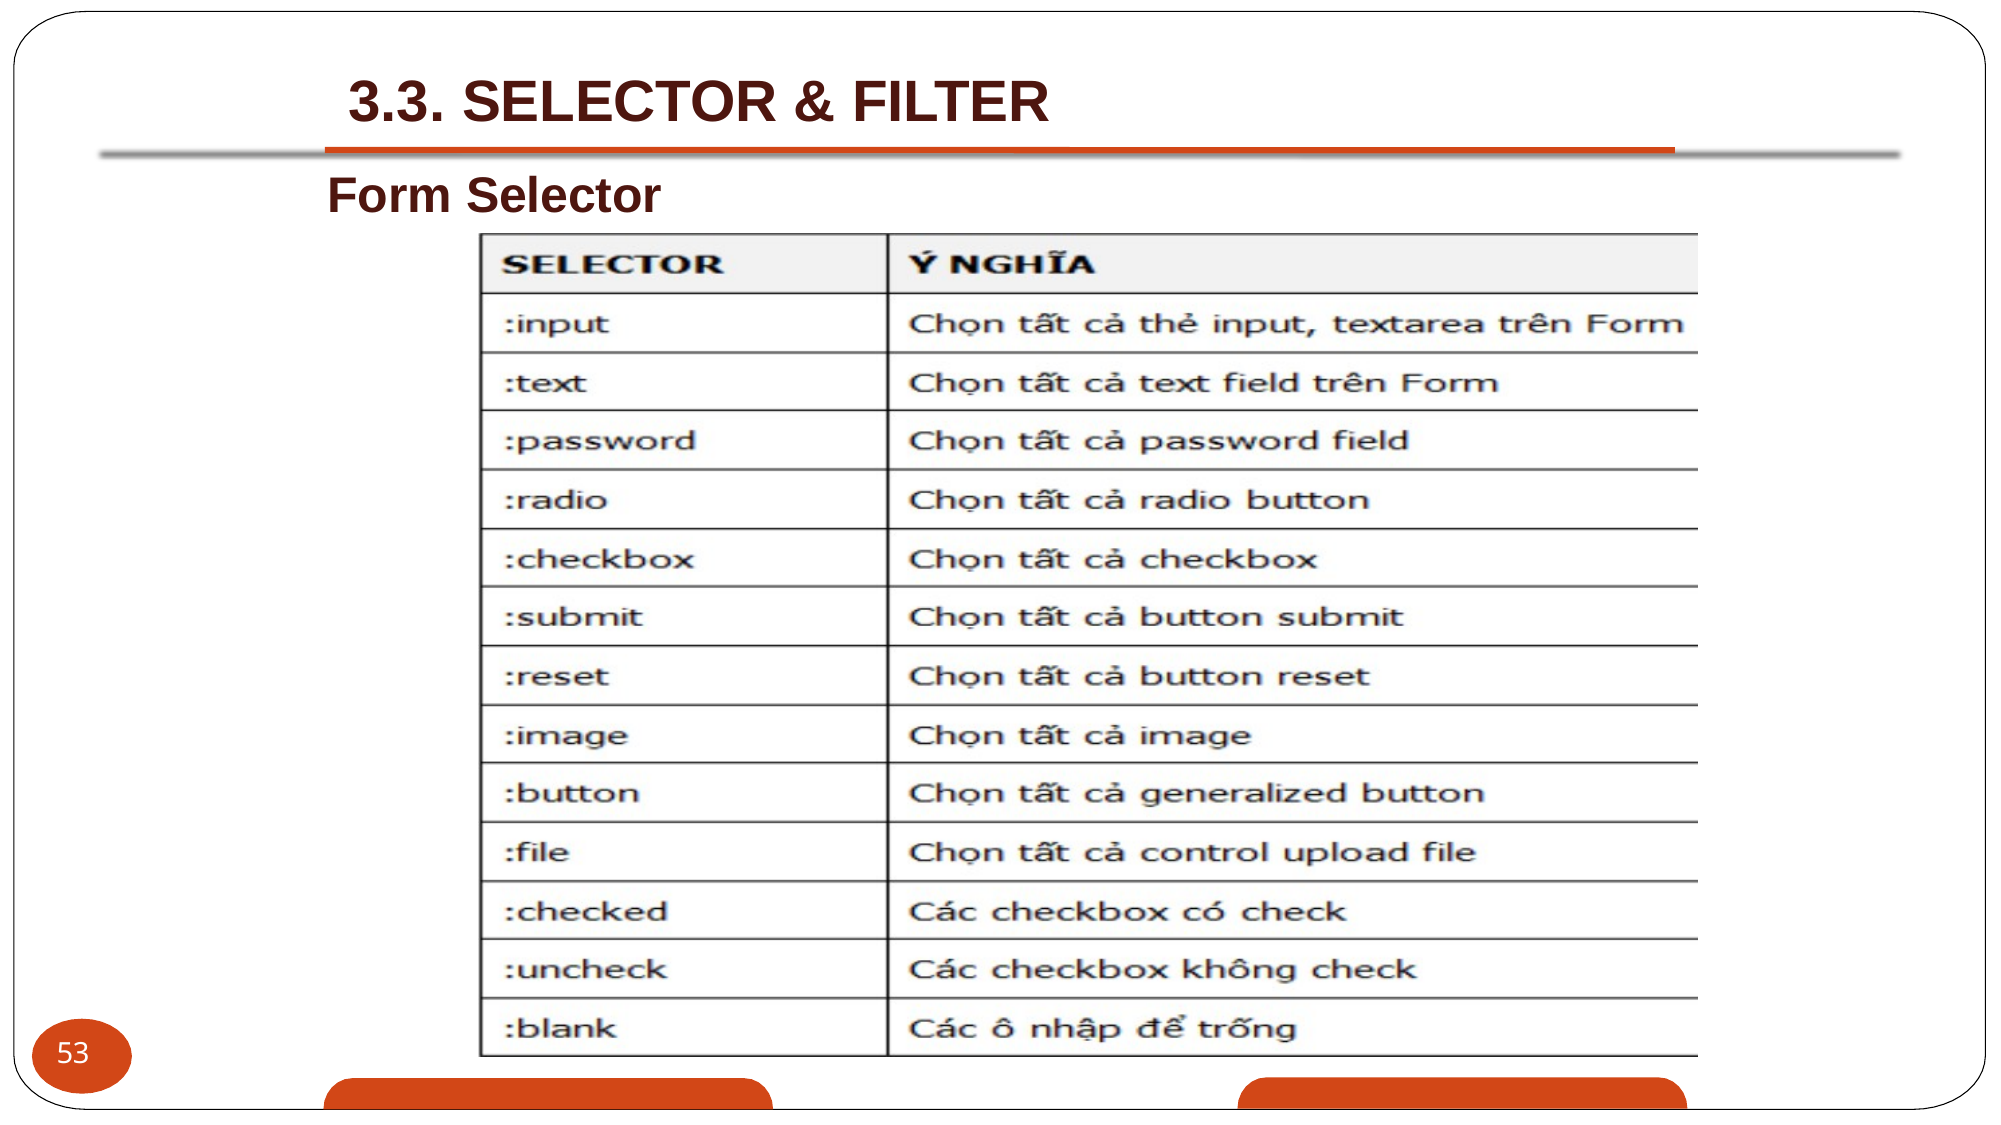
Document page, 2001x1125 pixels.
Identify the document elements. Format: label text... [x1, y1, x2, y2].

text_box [259, 10, 1740, 1111]
slide_number 53 [50, 1039, 116, 1125]
title 3.3. SELECTOR & FILTER [1745, 60, 2000, 251]
picture [93, 145, 259, 163]
